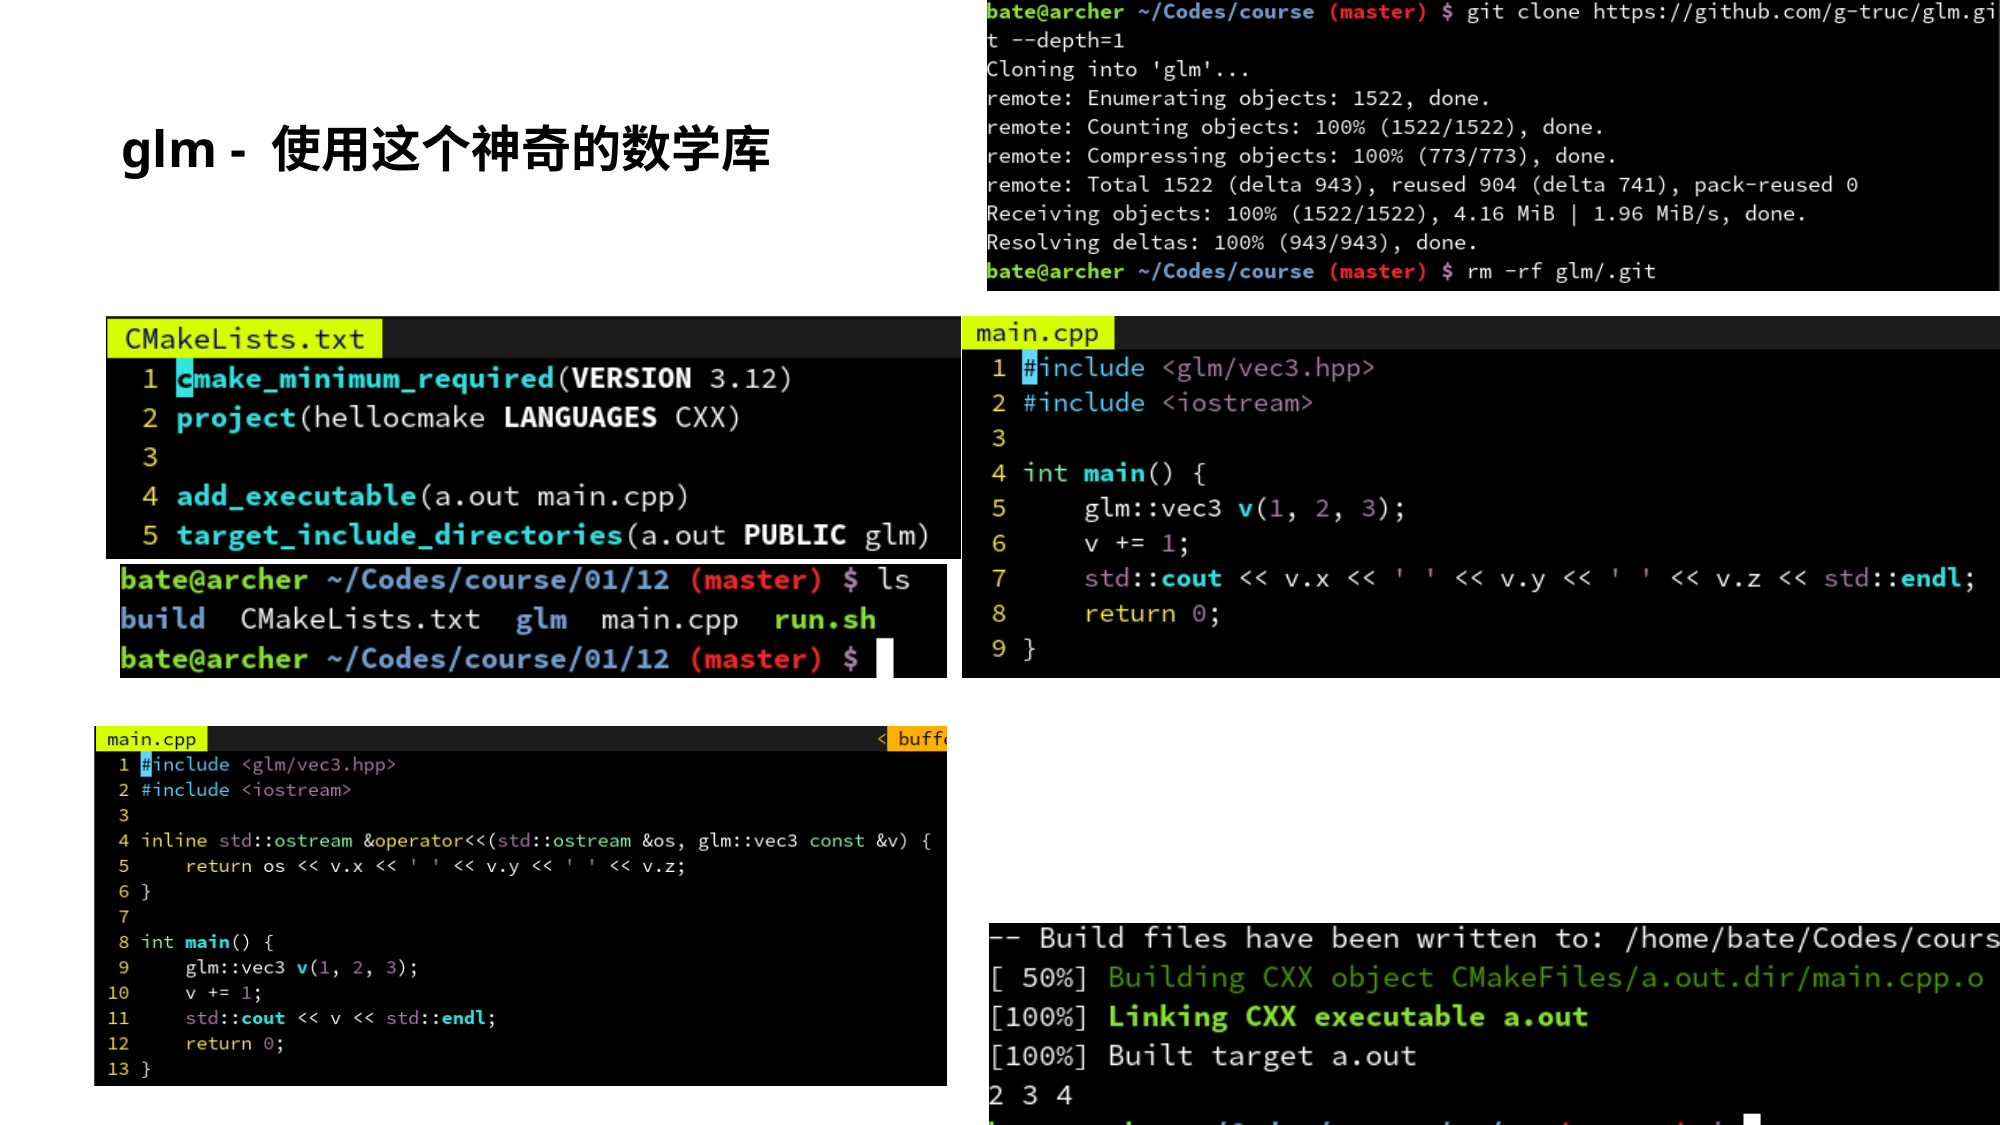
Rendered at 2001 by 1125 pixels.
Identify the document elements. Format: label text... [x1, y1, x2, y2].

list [989, 923, 2000, 1125]
picture [106, 316, 961, 559]
title glm - 使用这个神奇的数学库 [106, 42, 987, 260]
picture [987, 0, 2000, 291]
picture [962, 316, 2000, 678]
text_box [106, 299, 1832, 1014]
picture [94, 726, 947, 1086]
picture [120, 564, 947, 678]
